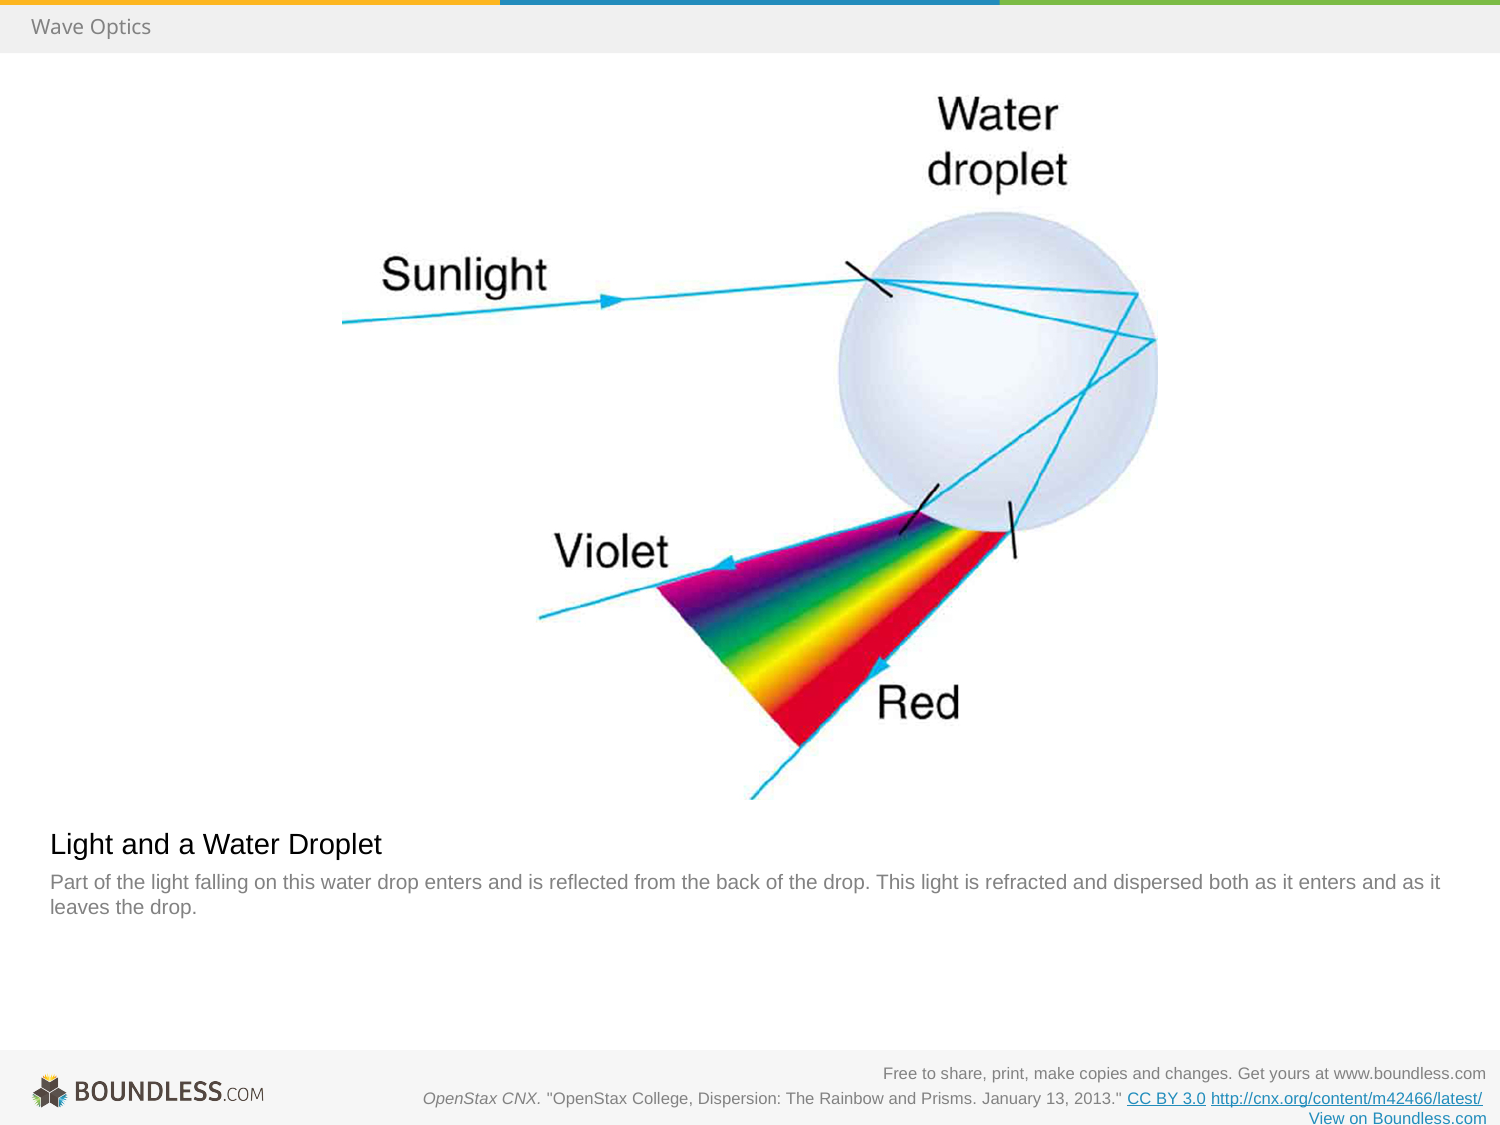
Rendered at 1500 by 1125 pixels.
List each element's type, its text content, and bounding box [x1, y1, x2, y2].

text_box OpenStax CNX. "OpenStax College, Dispersion: The Rainbow and Prisms. January 13, 2013." CC BY 3.0 http://cnx.org/content/m42466/latest/ View on Boundless.com [274, 1087, 1488, 1125]
picture [30, 1072, 265, 1109]
text_box Free to share, print, make copies and changes. Get yours at www.boundless.com [649, 1062, 1488, 1087]
text_box [0, 1050, 1500, 1125]
list Light and a Water Droplet Part of the light falling on this water drop enters and is reflected from the back of the drop. This light is refracted and dispersed both as it enters and as it leaves the drop. [50, 825, 1450, 1038]
picture [342, 87, 1158, 801]
text_box Wave Optics [31, 13, 1475, 38]
text_box [0, 2, 1500, 54]
